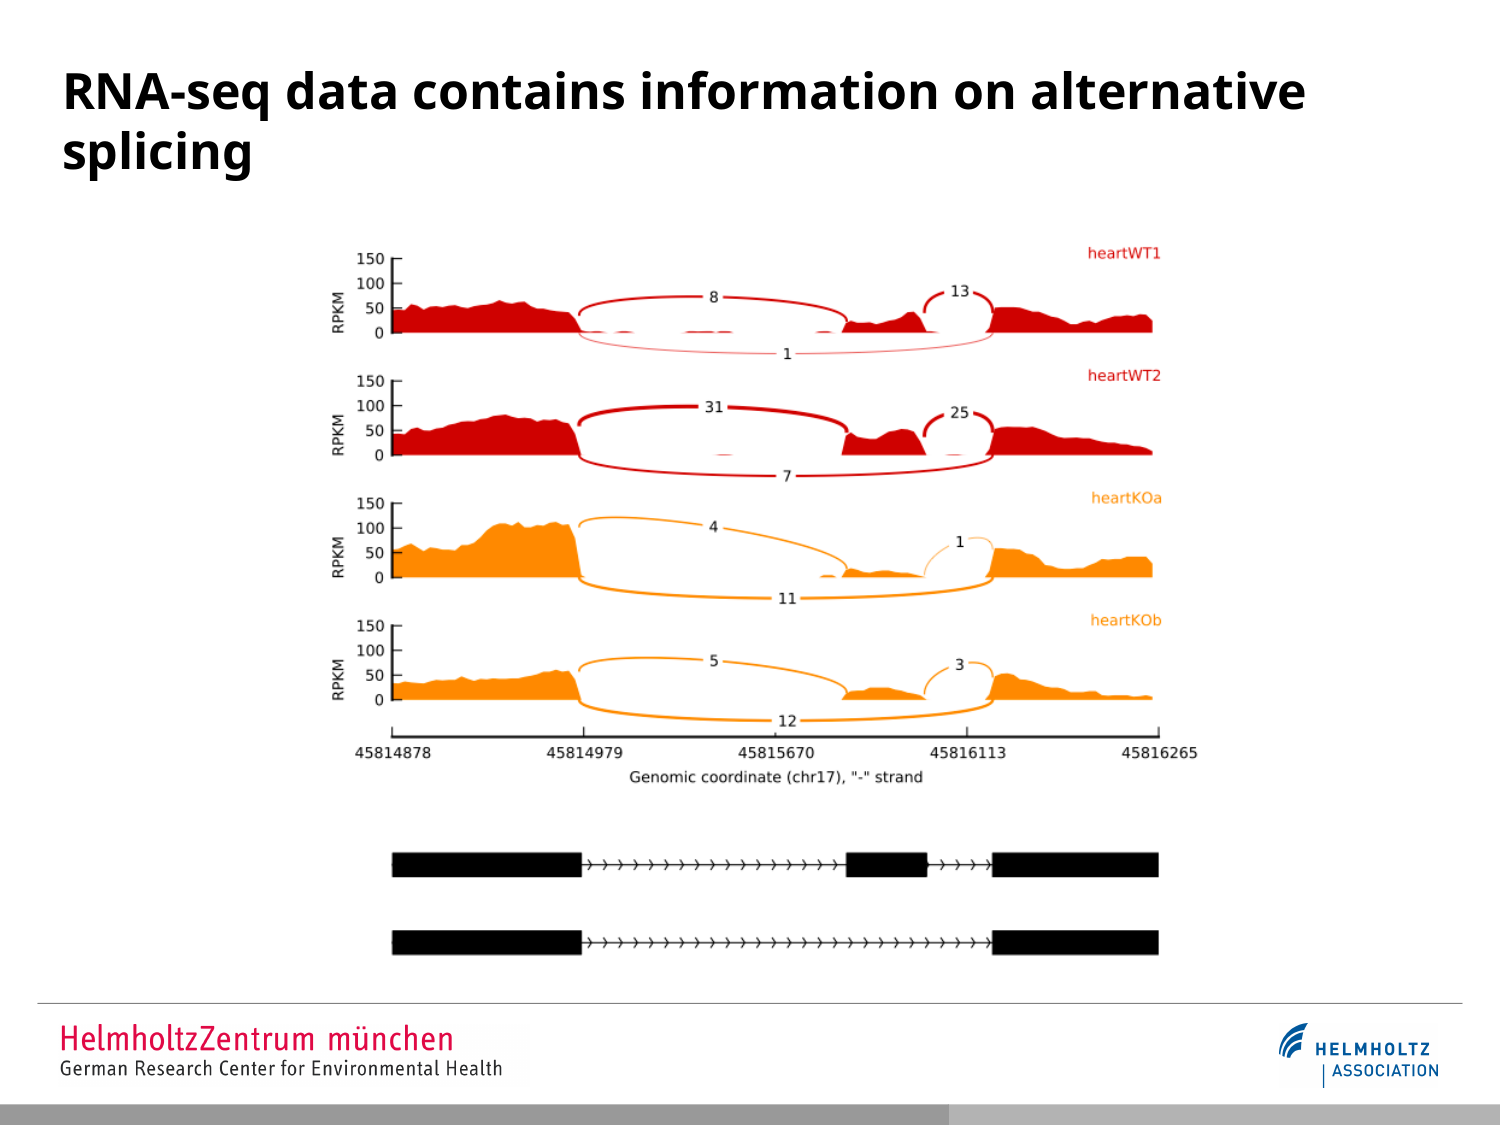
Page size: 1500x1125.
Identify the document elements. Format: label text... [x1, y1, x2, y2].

picture [1279, 1023, 1438, 1088]
picture [58, 1024, 530, 1087]
picture [265, 243, 1207, 994]
title RNA-seq data contains information on alternative splicing [47, 52, 1401, 200]
